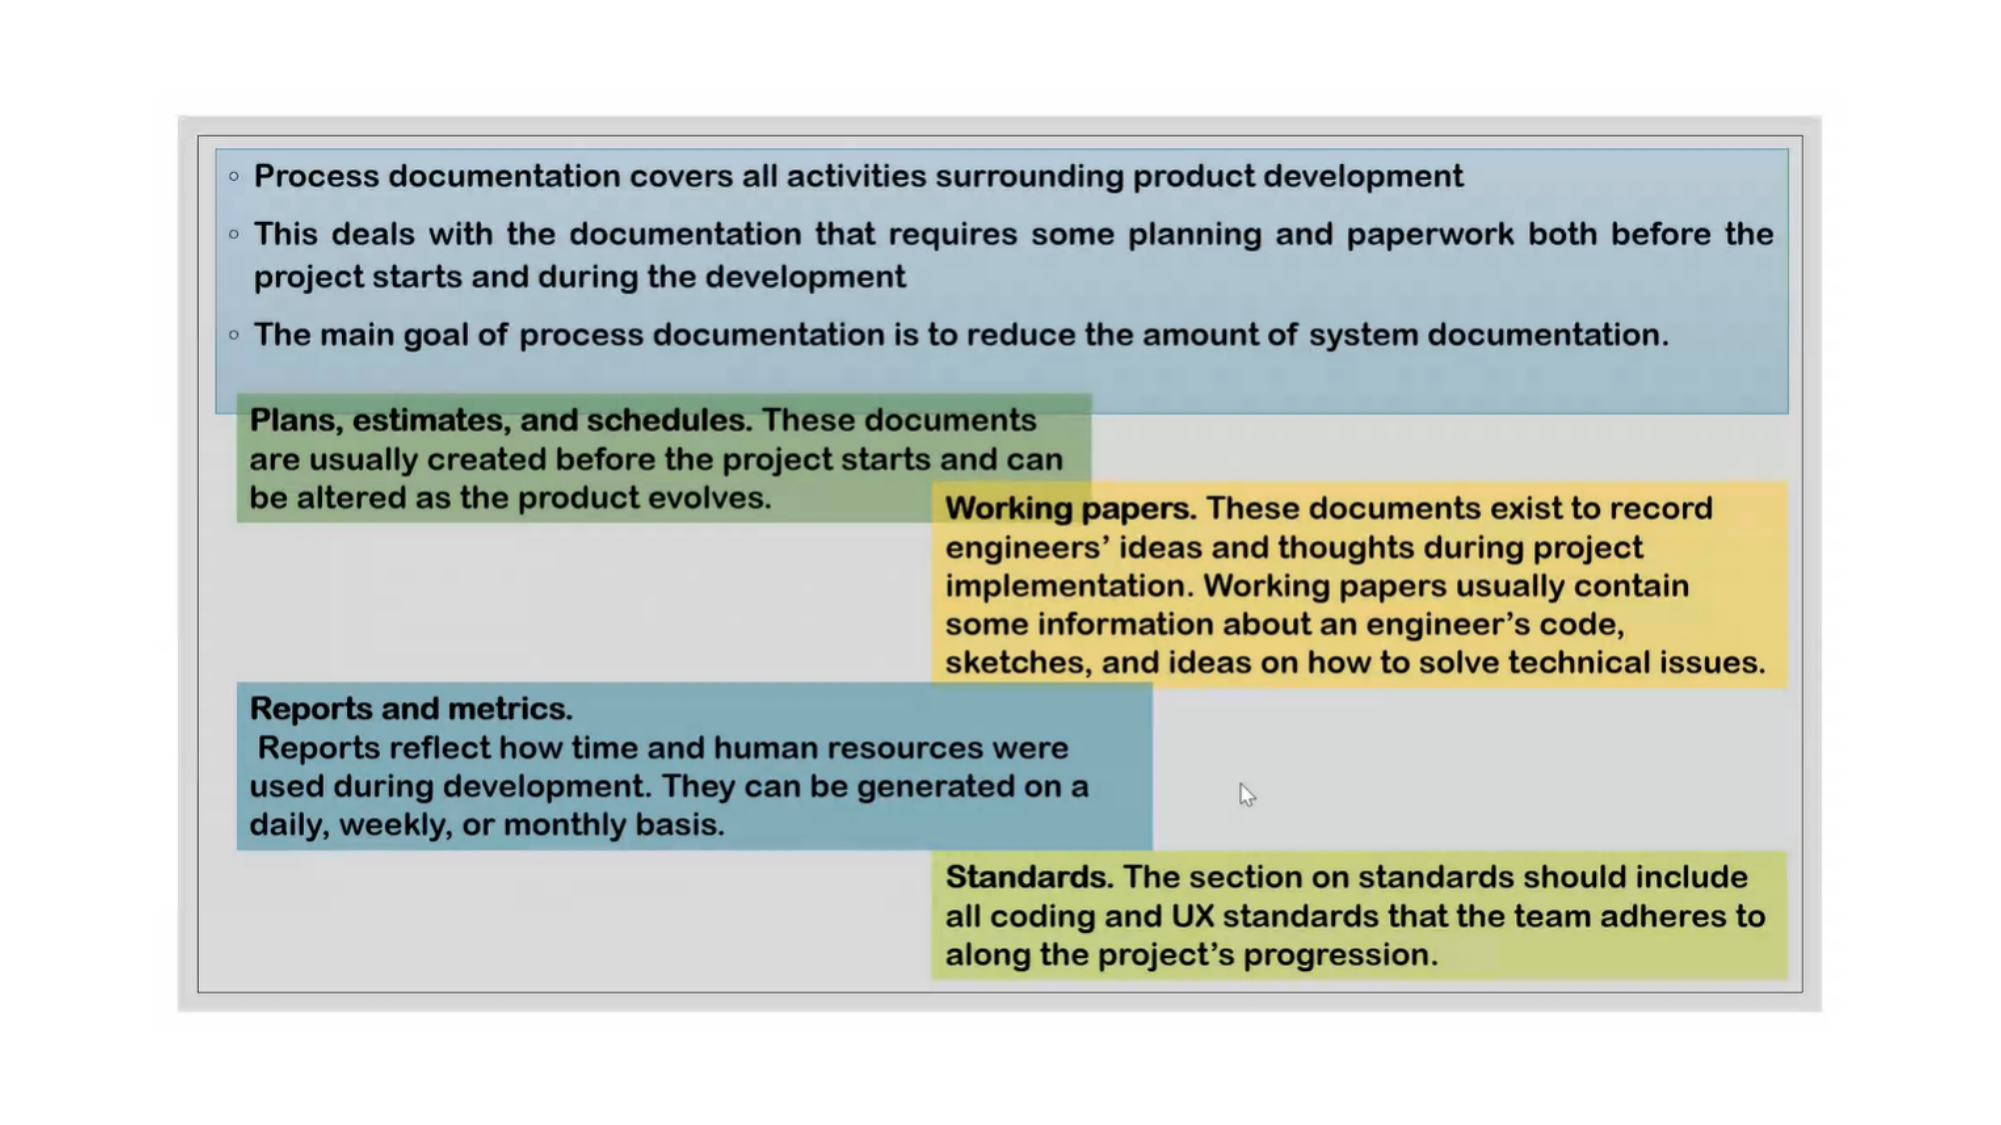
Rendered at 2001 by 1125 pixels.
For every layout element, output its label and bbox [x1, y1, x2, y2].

picture [157, 92, 1843, 1033]
